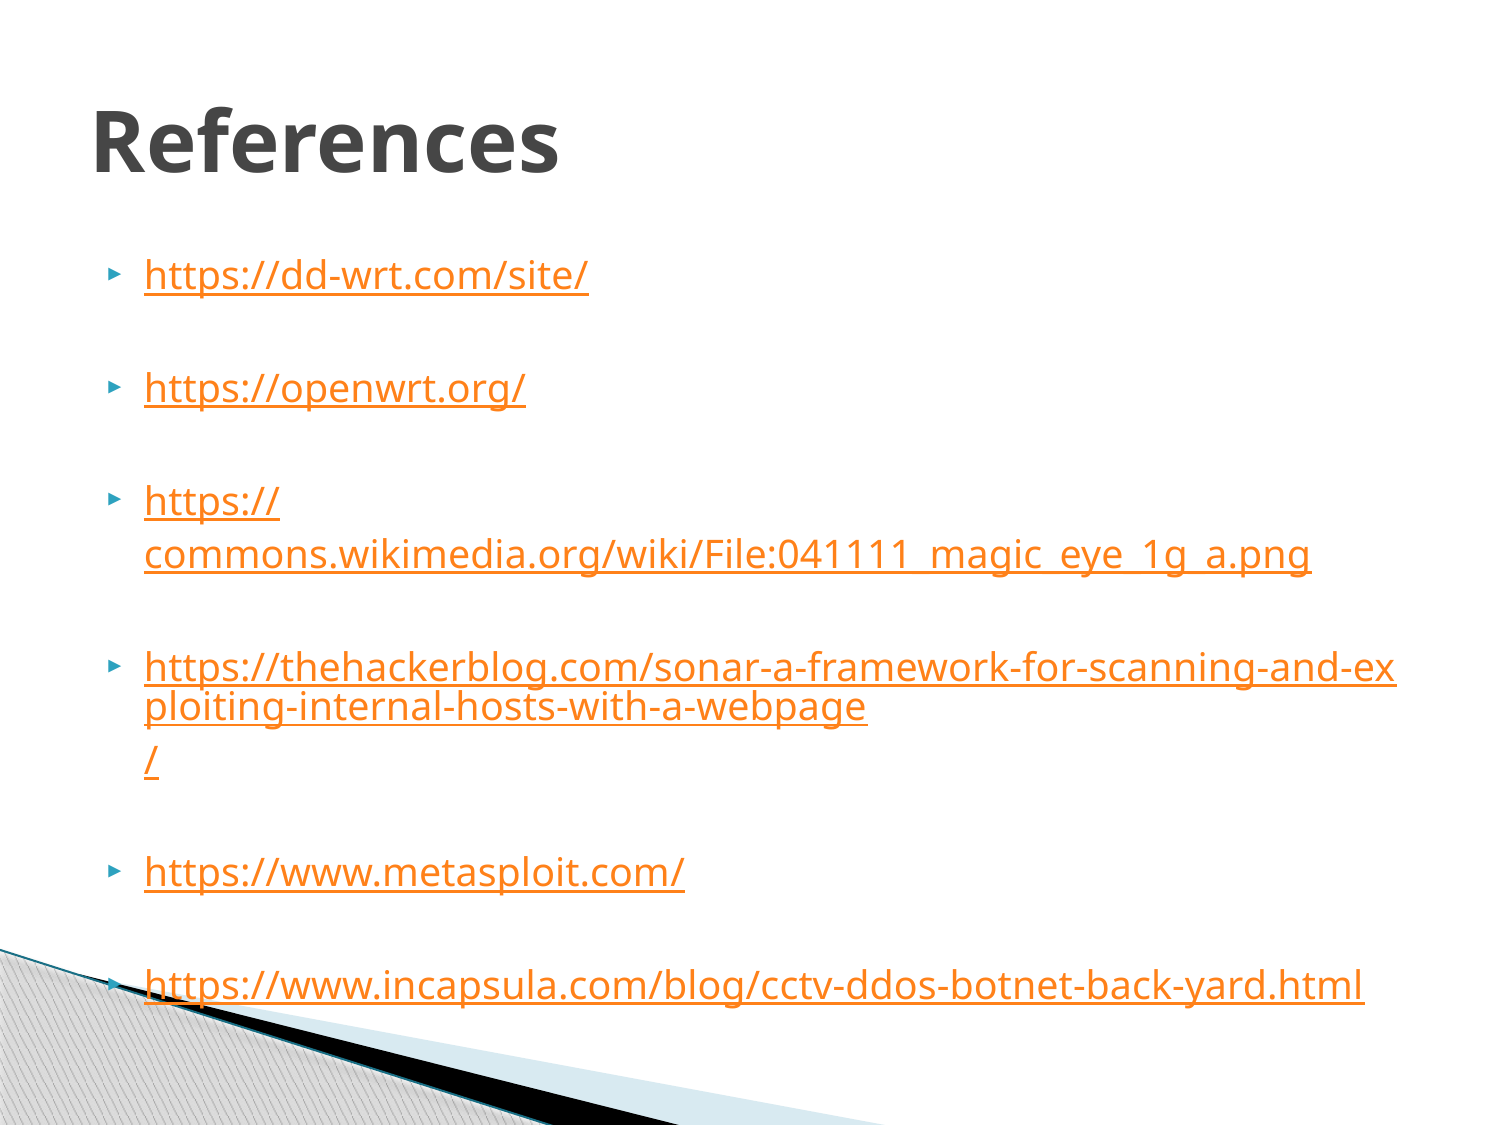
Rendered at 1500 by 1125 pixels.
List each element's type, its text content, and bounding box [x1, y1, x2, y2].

list https://dd-wrt.com/site/ https://openwrt.org/ https://commons.wikimedia.org/wiki/File:041111_magic_eye_1g_a.png https://thehackerblog.com/sonar-a-framework-for-scanning-and-exploiting-internal-hosts-with-a-webpage/ https://www.metasploit.com/ https://www.incapsula.com/blog/cctv-ddos-botnet-back-yard.html [75, 243, 1425, 986]
title References [75, 45, 1425, 233]
